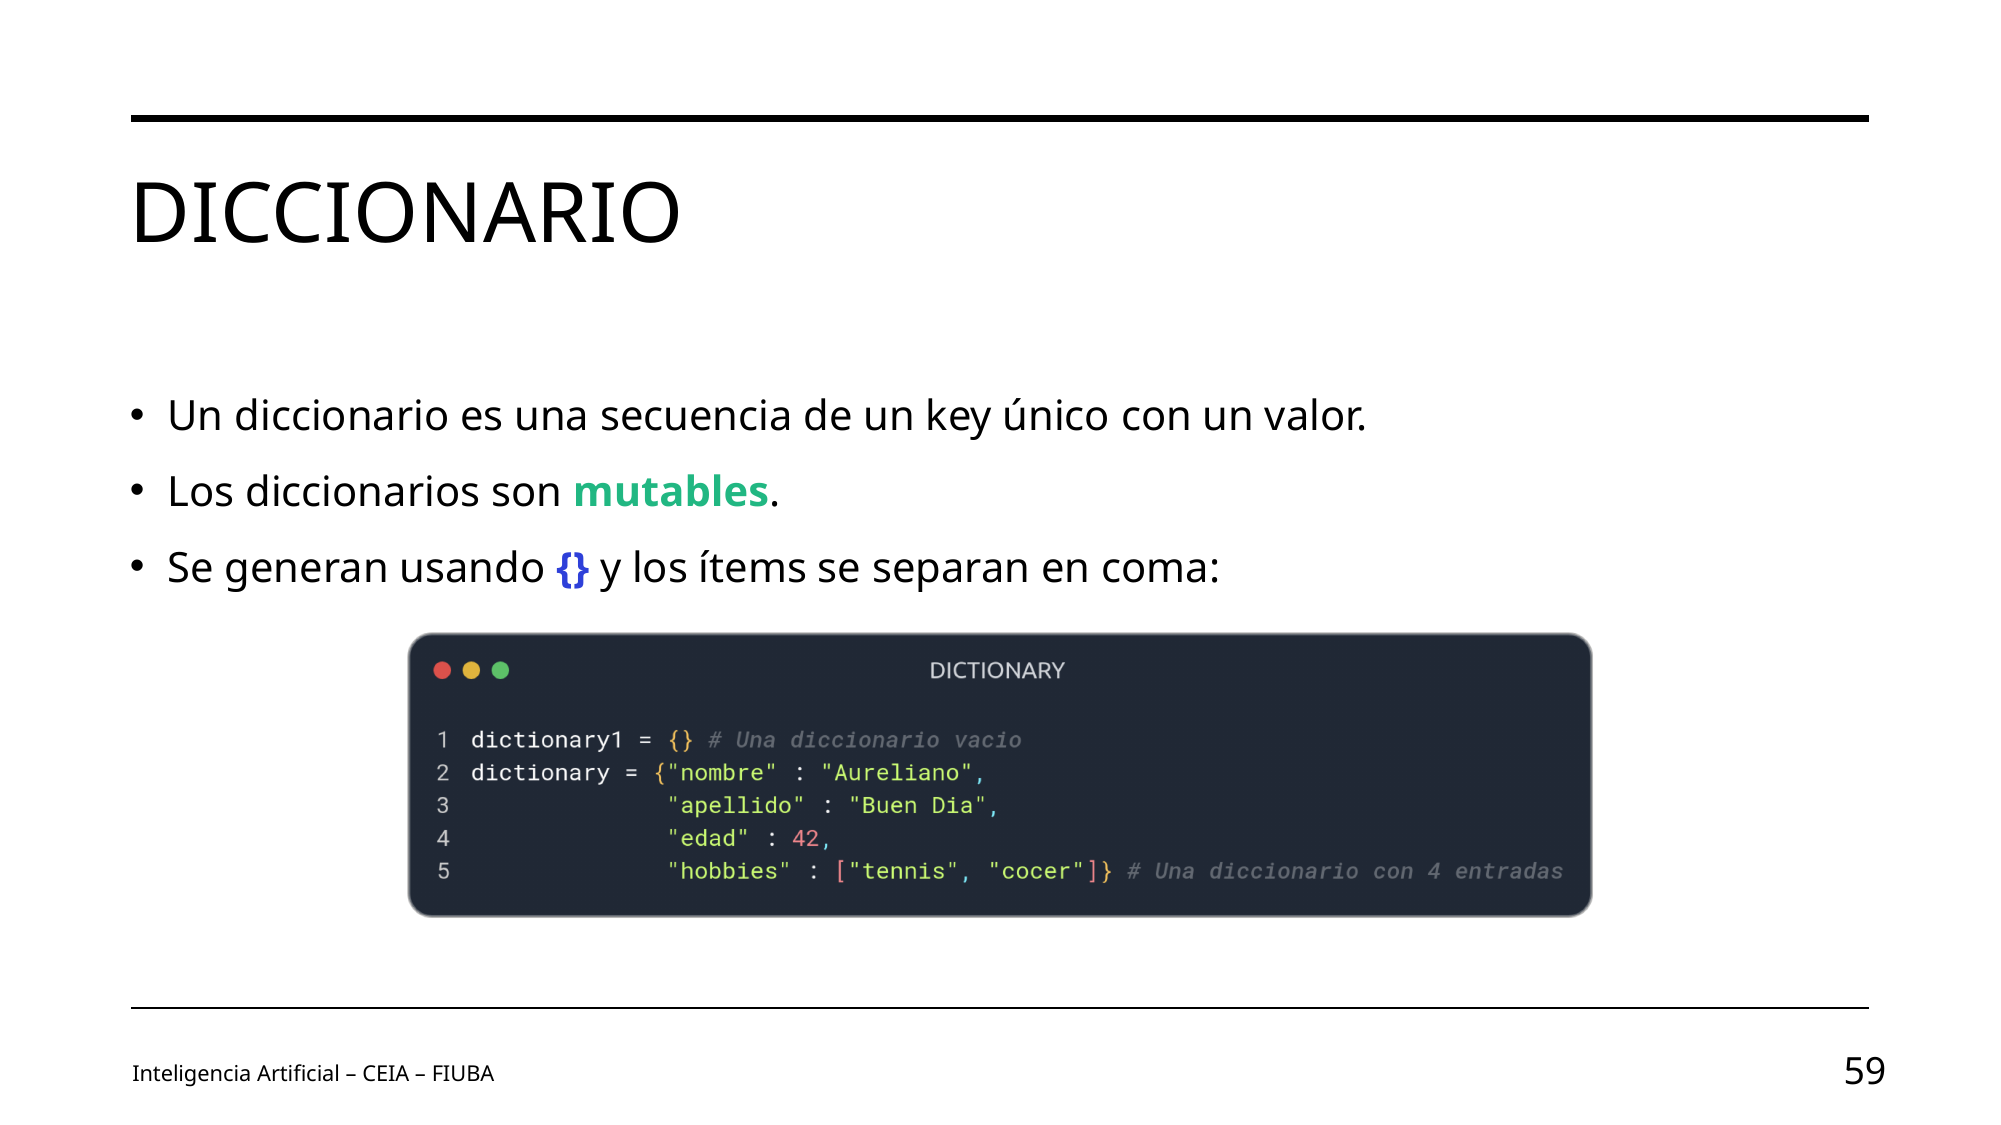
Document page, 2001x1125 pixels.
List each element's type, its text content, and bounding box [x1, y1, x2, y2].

slide_number 59 [1791, 1042, 1902, 1103]
picture [362, 587, 1638, 963]
footer Inteligencia Artificial – CEIA – FIUBA [117, 1042, 862, 1103]
title Diccionario [114, 151, 1869, 376]
list Un diccionario es una secuencia de un key único con un valor. Los diccionarios son mutables. Se generan usando {} y los ítems se separan en coma: [114, 376, 1869, 973]
